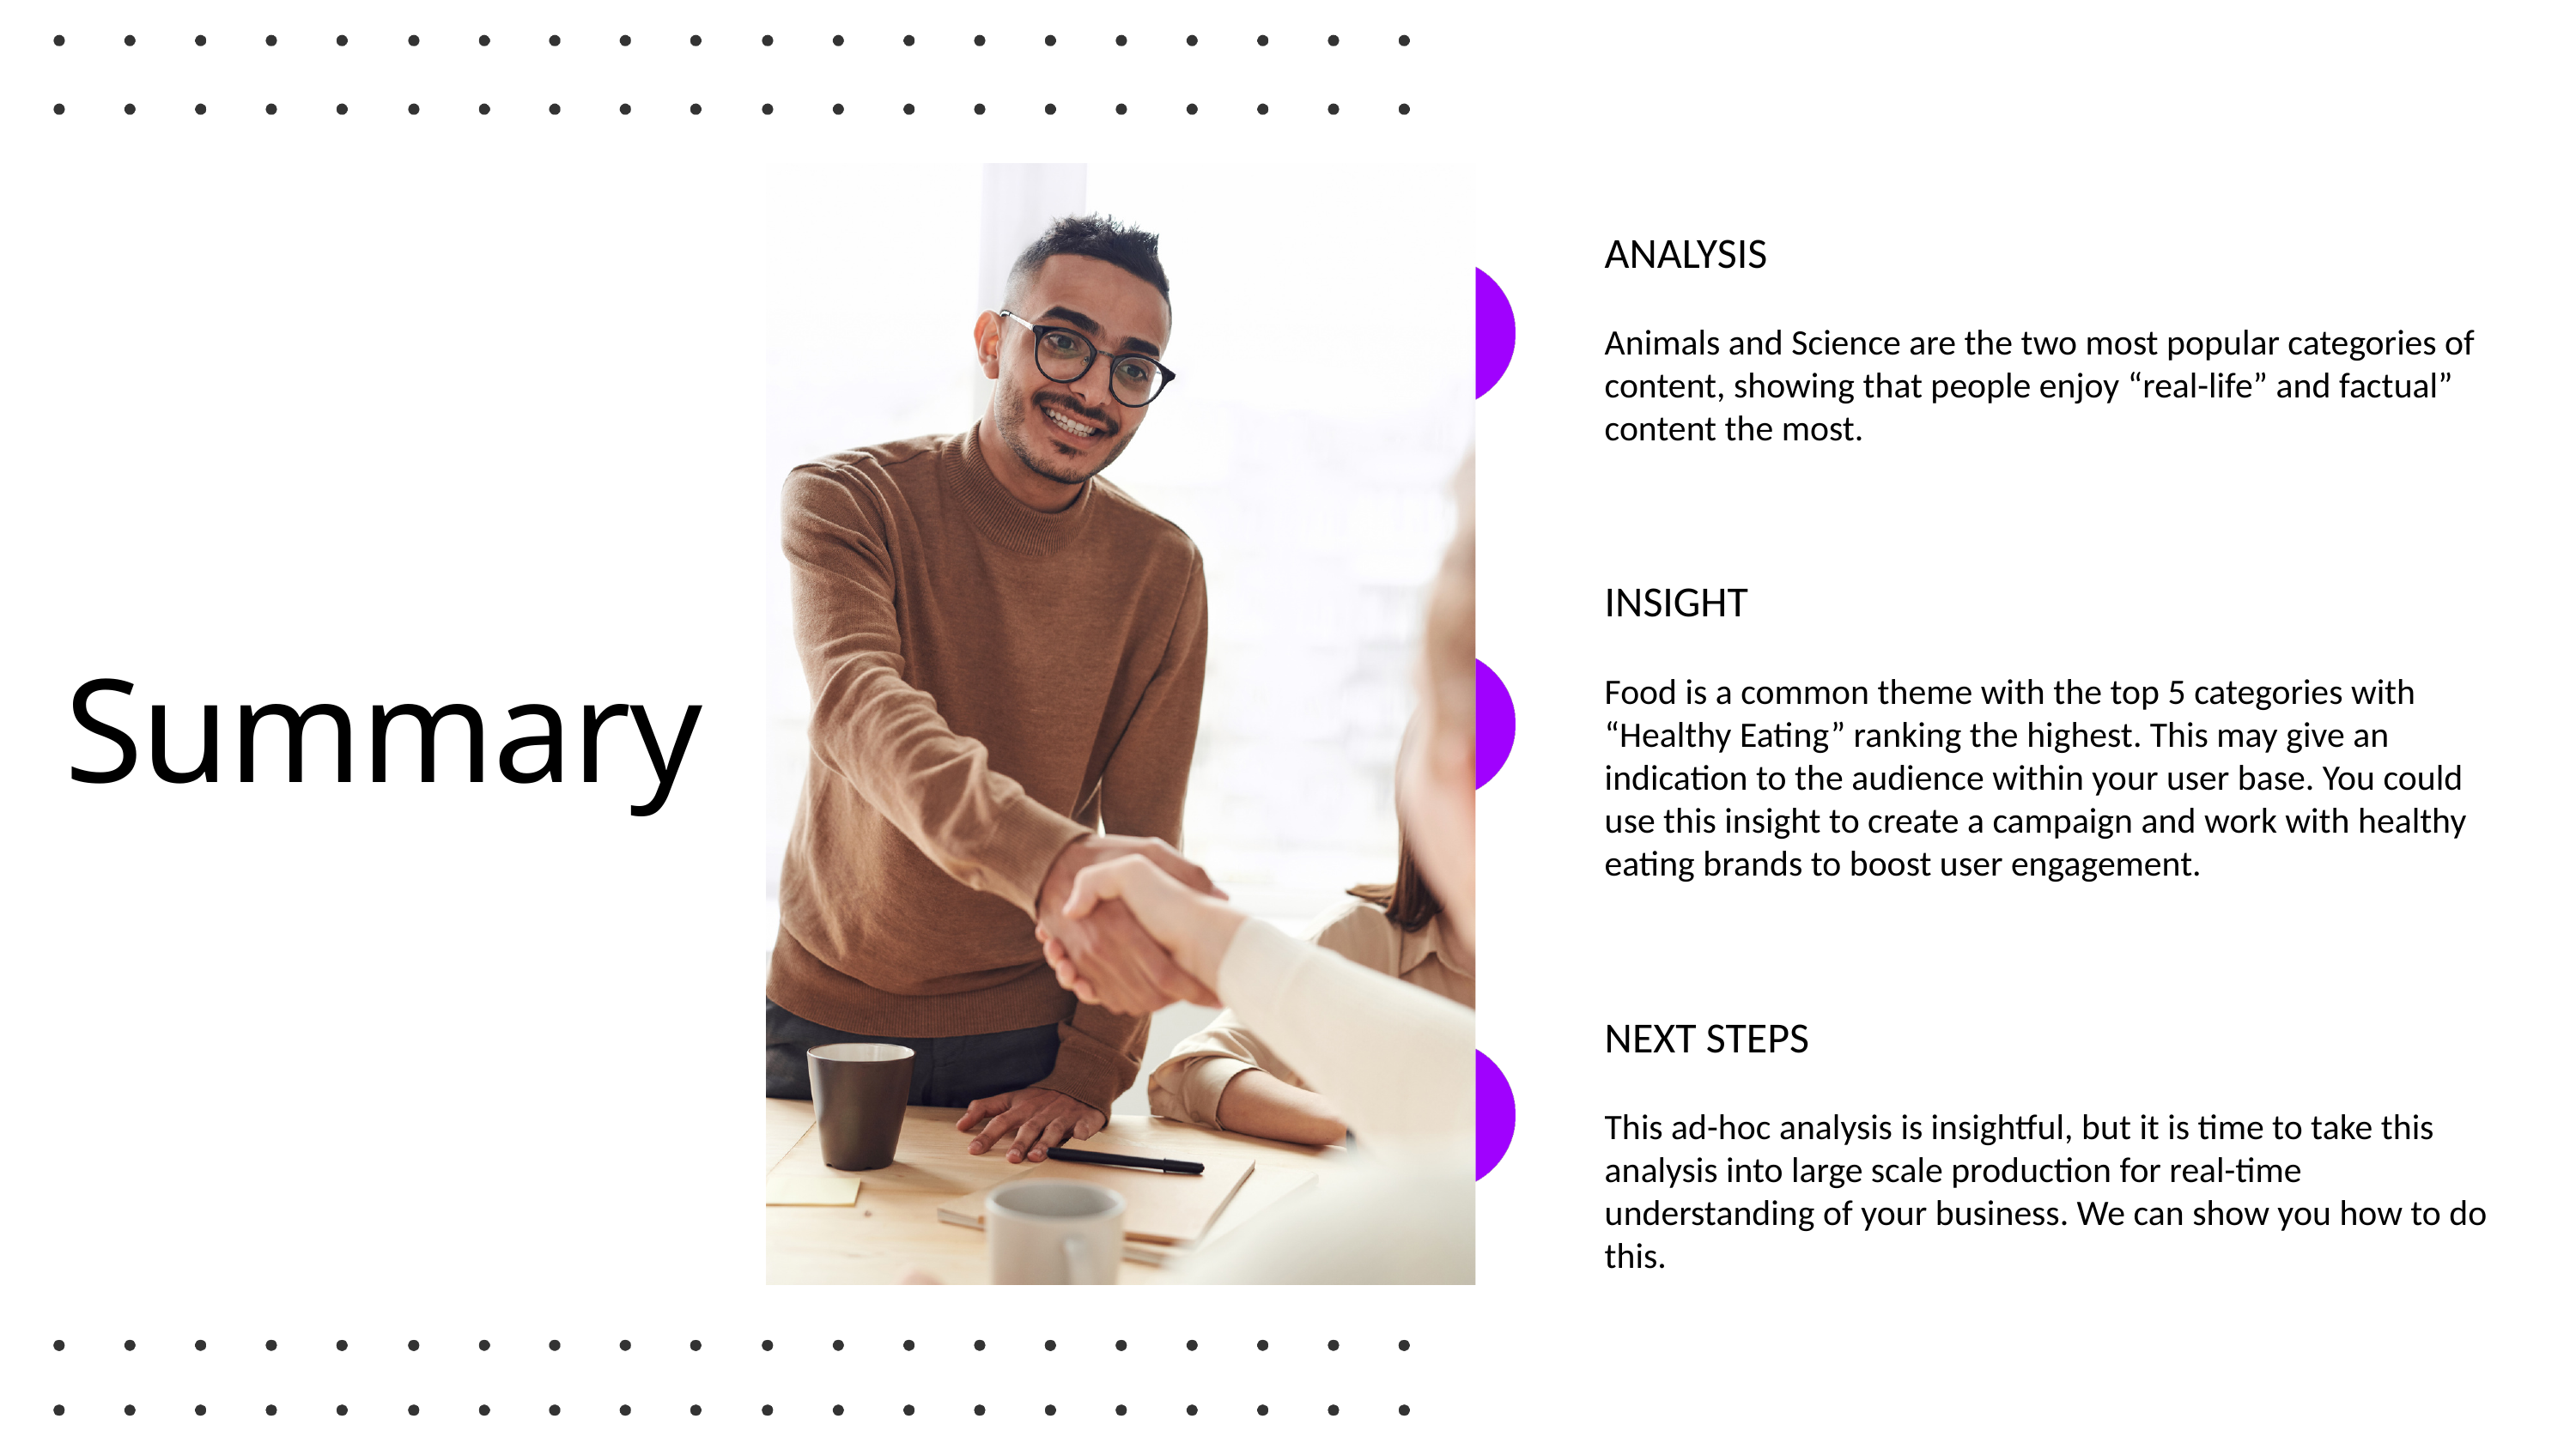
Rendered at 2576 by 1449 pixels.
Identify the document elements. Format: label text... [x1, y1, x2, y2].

text_box INSIGHT Food is a common theme with the top 5 categories with “Healthy Eating” ranking the highest. This may give an indication to the audience within your user base. You could use this insight to create a campaign and work with healthy eating brands to boost user engagement. [1592, 567, 2501, 890]
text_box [46, 1335, 1414, 1449]
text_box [46, 0, 1414, 118]
picture [765, 163, 1562, 1286]
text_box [1631, 221, 2432, 345]
text_box Summary [64, 639, 727, 811]
text_box ANALYSIS Animals and Science are the two most popular categories of content, showing that people enjoy “real-life” and factual” content the most. [1592, 218, 2501, 455]
text_box NEXT STEPS This ad-hoc analysis is insightful, but it is time to take this analysis into large scale production for real-time understanding of your business. We can show you how to do this. [1592, 1003, 2501, 1282]
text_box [1631, 980, 2432, 1104]
